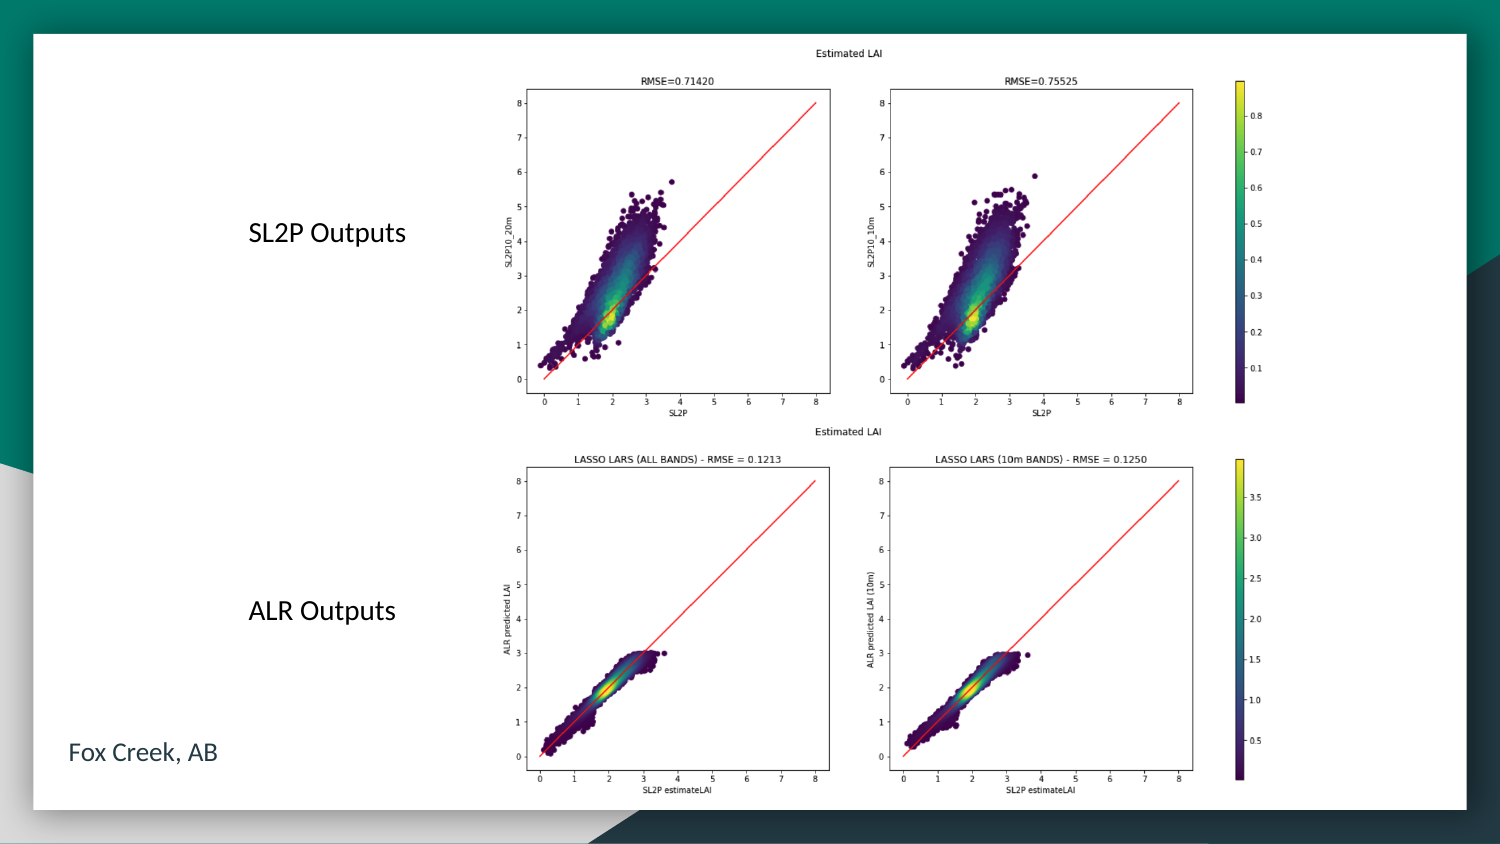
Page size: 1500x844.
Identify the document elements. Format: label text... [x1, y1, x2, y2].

picture [499, 43, 1267, 800]
text_box ALR Outputs [233, 576, 489, 646]
list Fox Creek, AB [53, 682, 494, 783]
text_box SL2P Outputs [233, 198, 489, 268]
